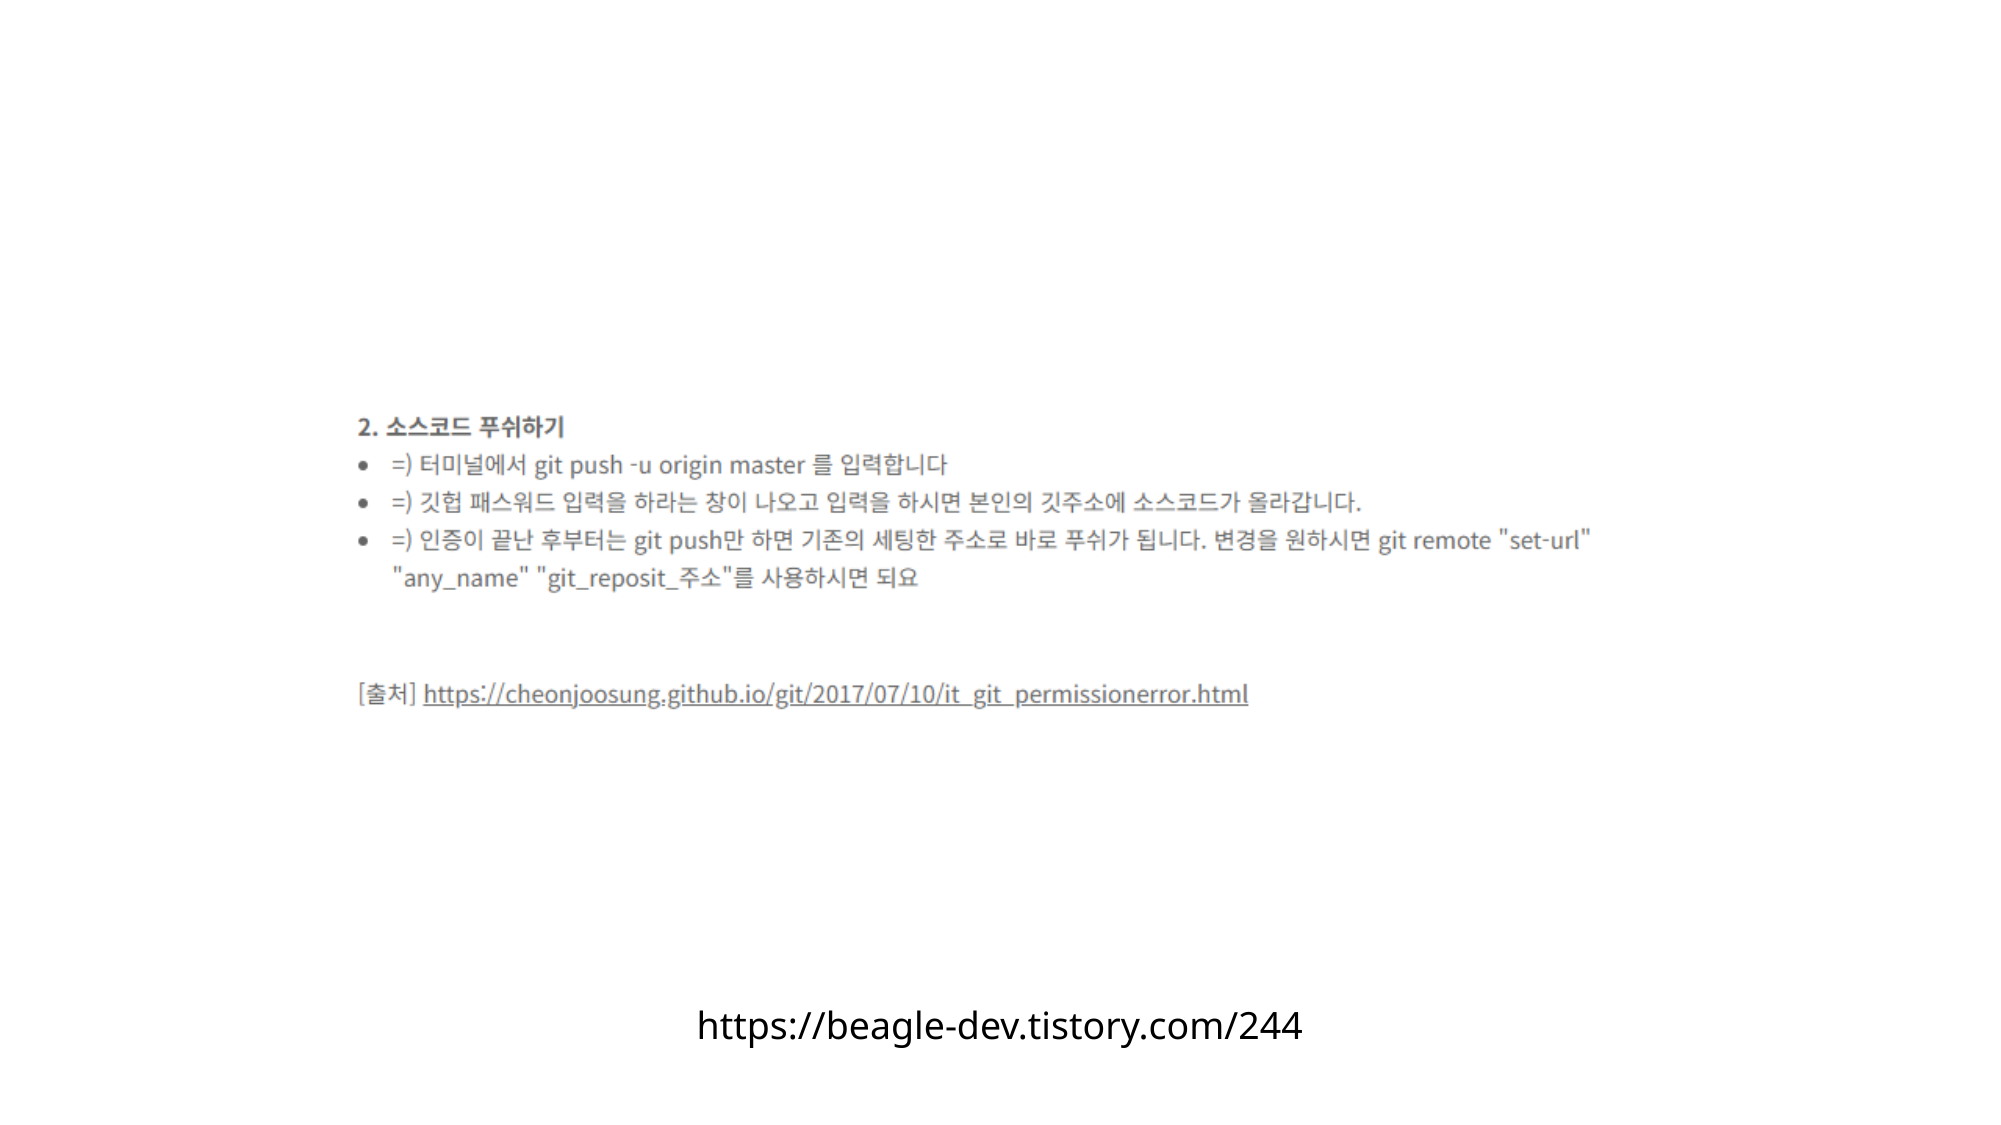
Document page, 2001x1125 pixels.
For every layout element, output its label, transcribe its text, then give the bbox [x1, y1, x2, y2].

text_box https://beagle-dev.tistory.com/244 [681, 994, 1318, 1055]
picture [343, 389, 1657, 736]
